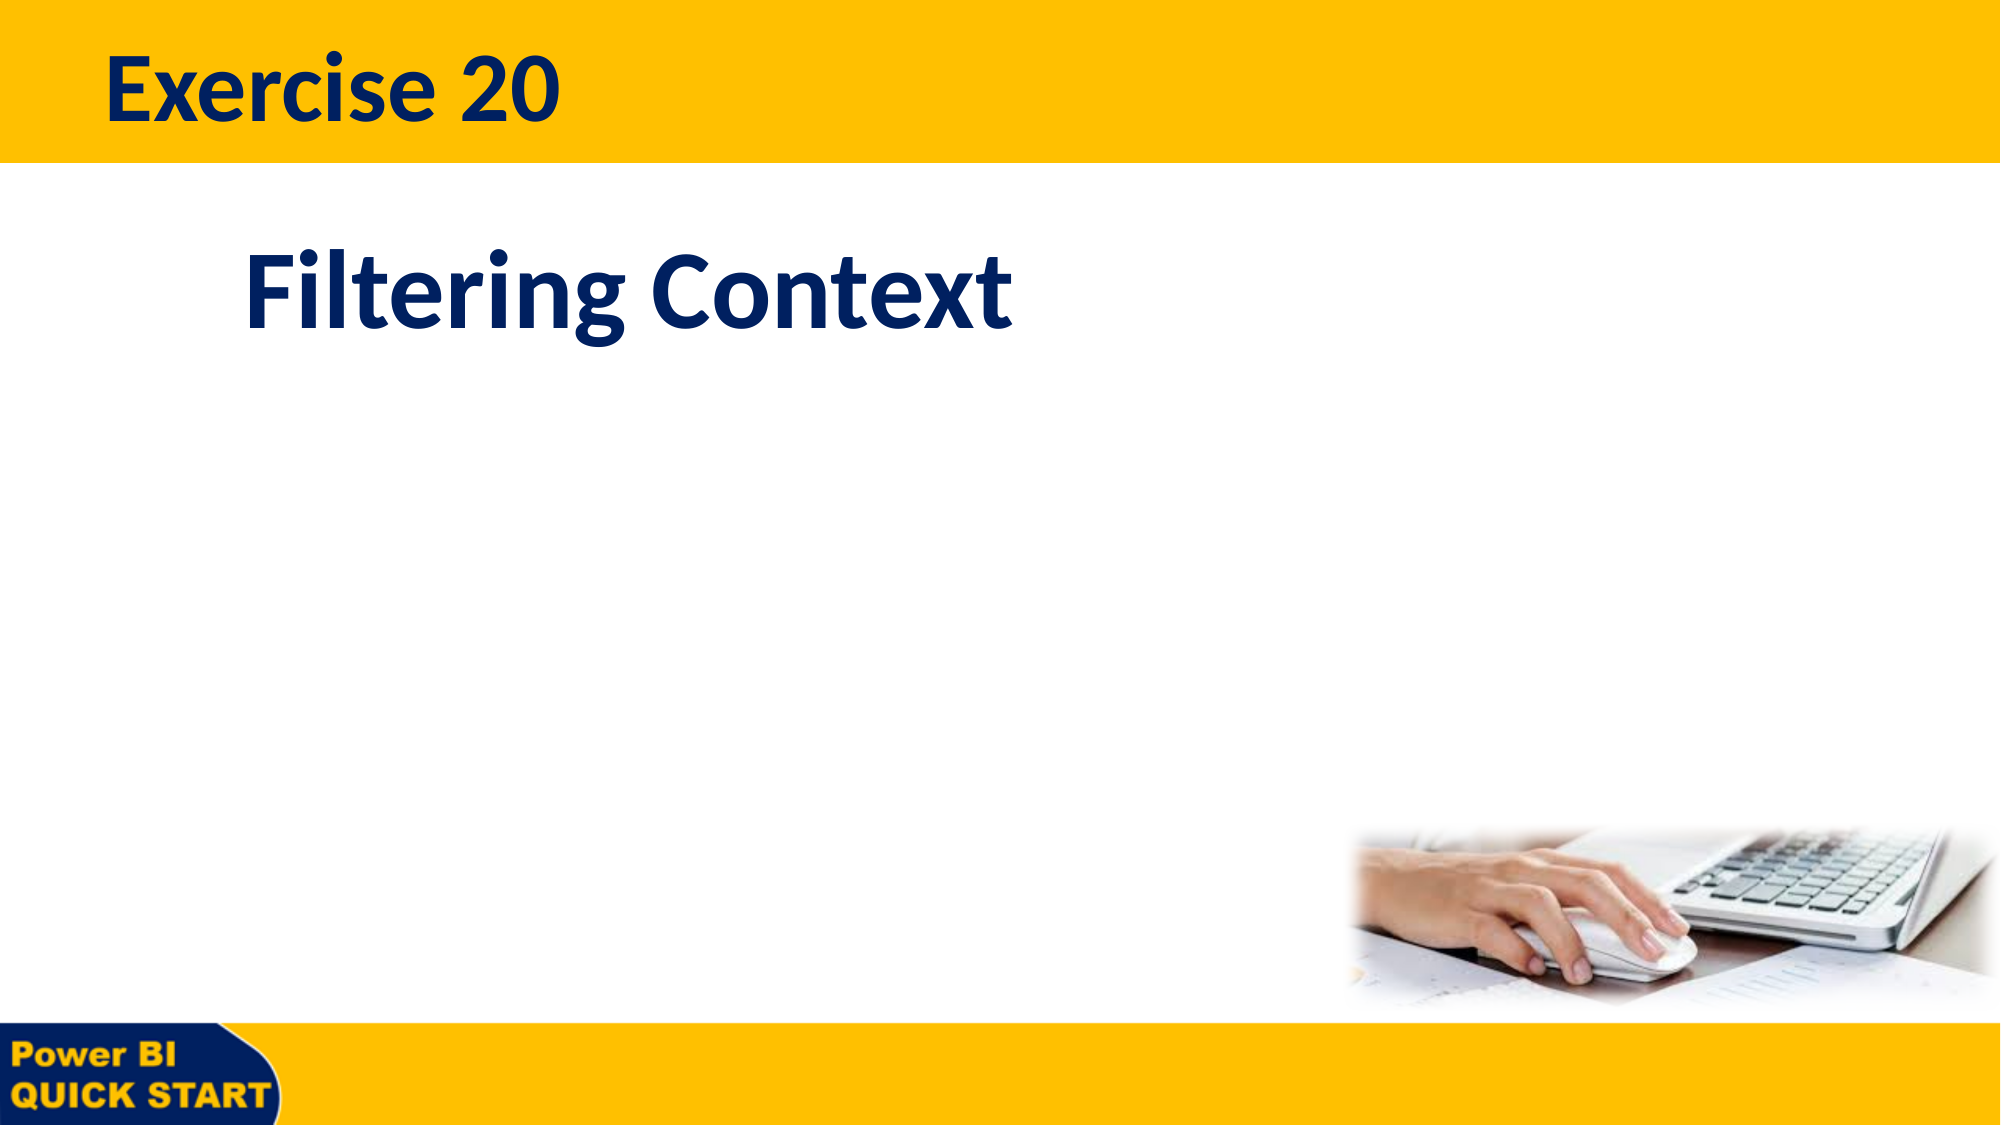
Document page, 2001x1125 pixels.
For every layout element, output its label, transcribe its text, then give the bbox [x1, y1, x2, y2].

picture [0, 0, 2001, 1125]
text_box Filtering Context [229, 208, 1031, 359]
text_box Exercise 20 [0, 0, 2000, 164]
